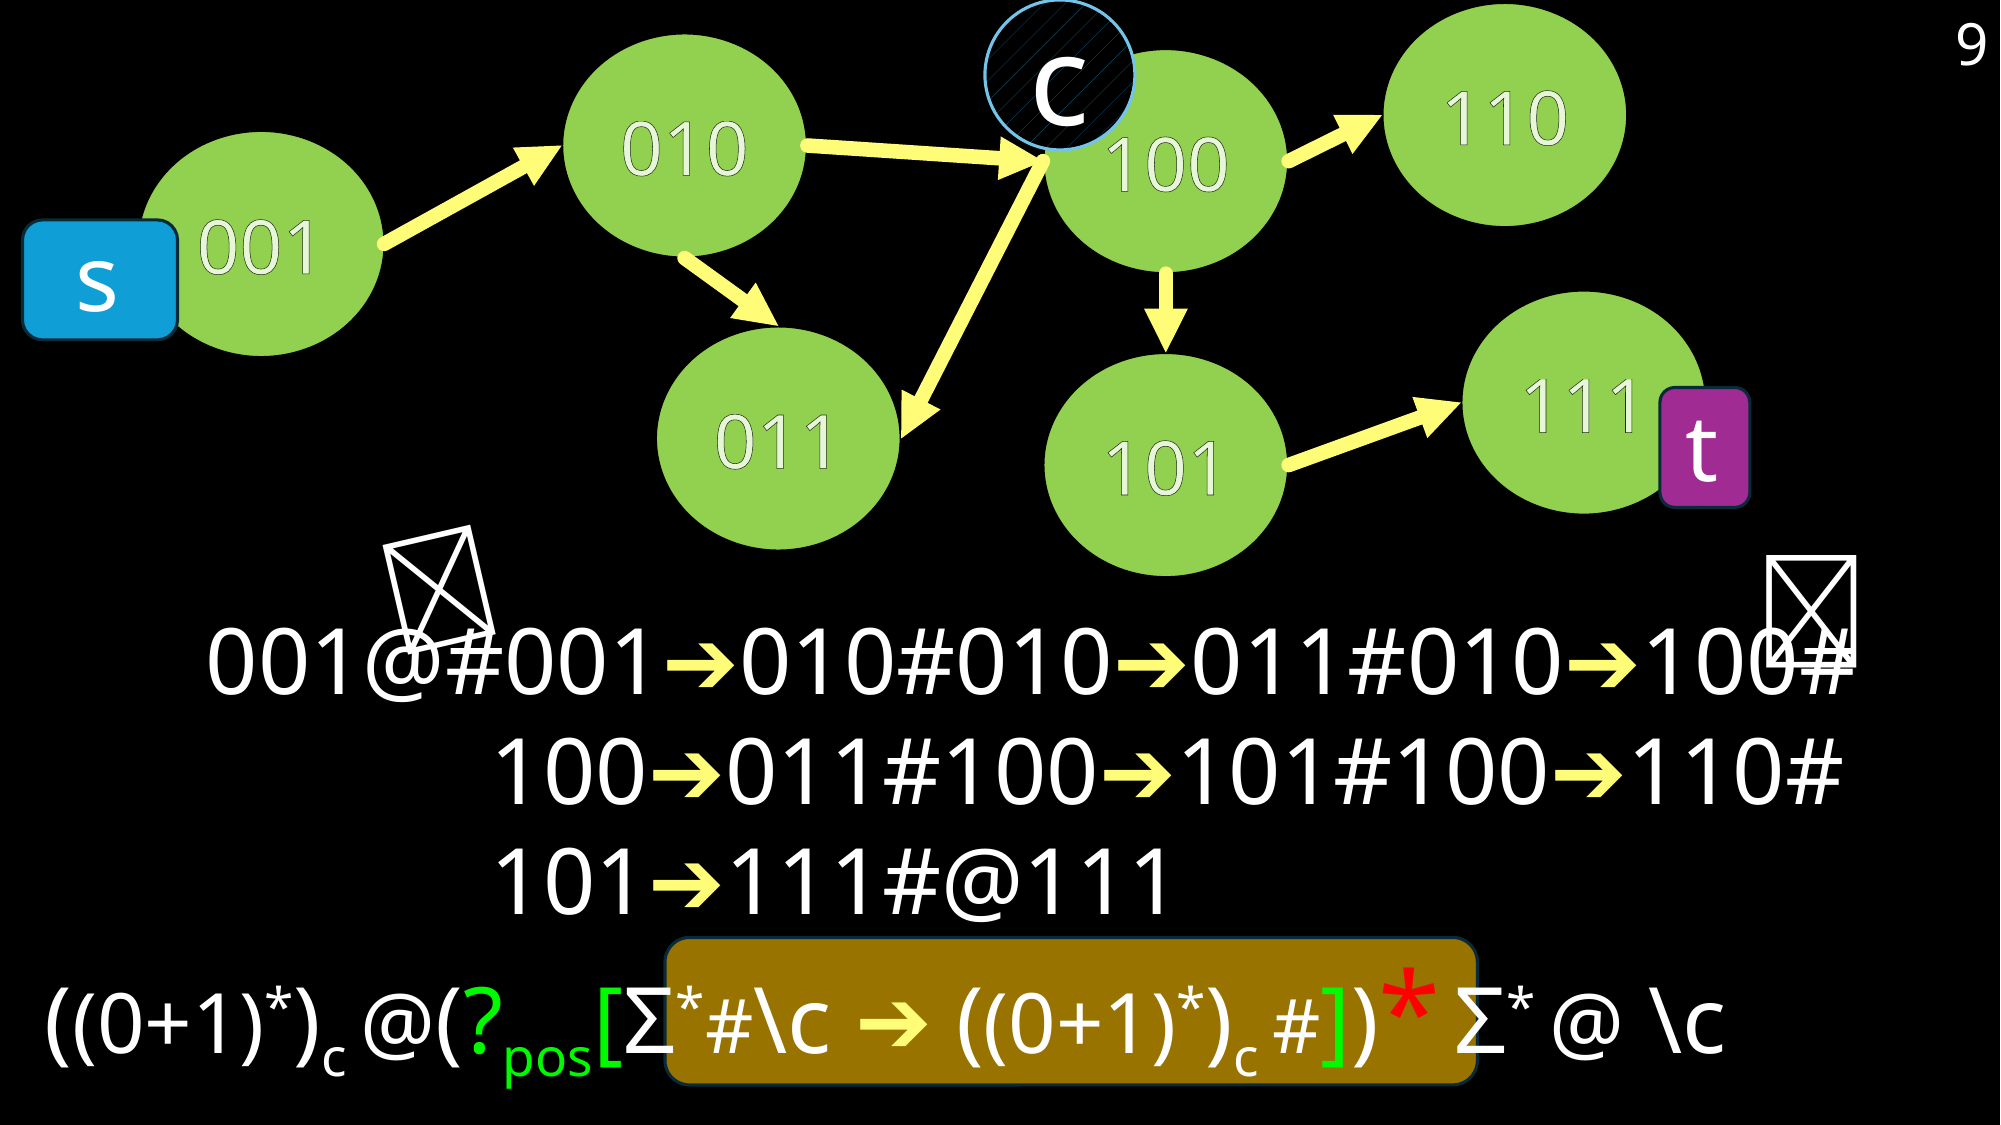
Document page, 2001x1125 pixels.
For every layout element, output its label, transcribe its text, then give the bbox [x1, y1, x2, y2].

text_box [1659, 381, 1751, 510]
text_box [21, 211, 178, 341]
text_box 9 [1941, 0, 2000, 85]
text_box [137, 1, 1708, 579]
text_box 📍 [1740, 534, 1884, 685]
text_box 001@#001➔010#010➔011#010➔100# 100➔011#100➔101#100➔110# 101➔111#@111 [190, 595, 1874, 934]
text_box 📌 [364, 579, 526, 677]
text_box ((0+1)*)c @(?pos[Σ*#\c ➔ ((0+1)*)c #])* Σ* @ \c [30, 934, 1973, 1095]
